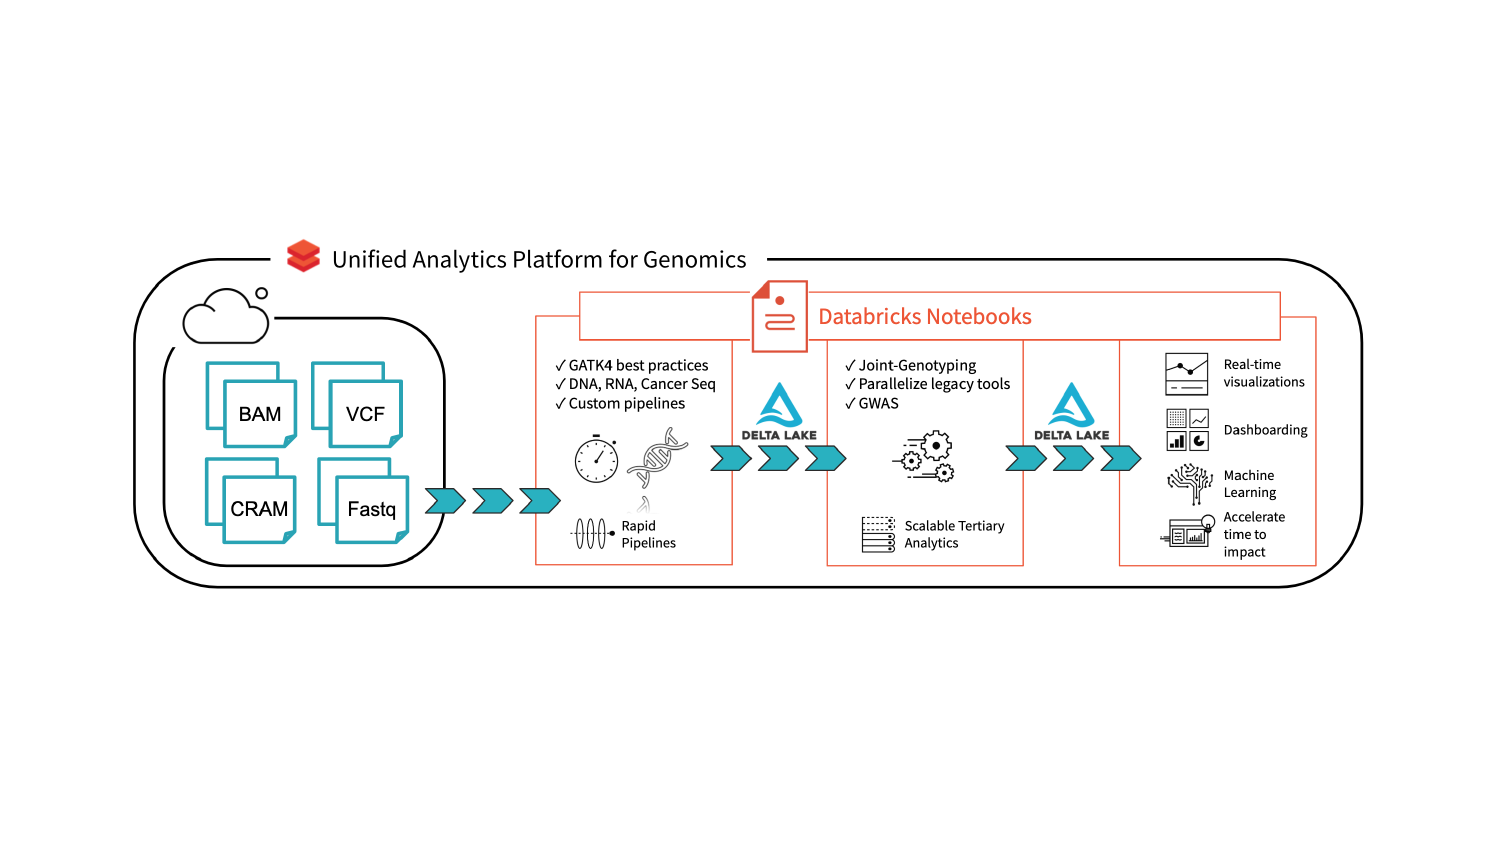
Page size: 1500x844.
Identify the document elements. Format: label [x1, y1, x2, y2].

picture [122, 231, 1378, 613]
